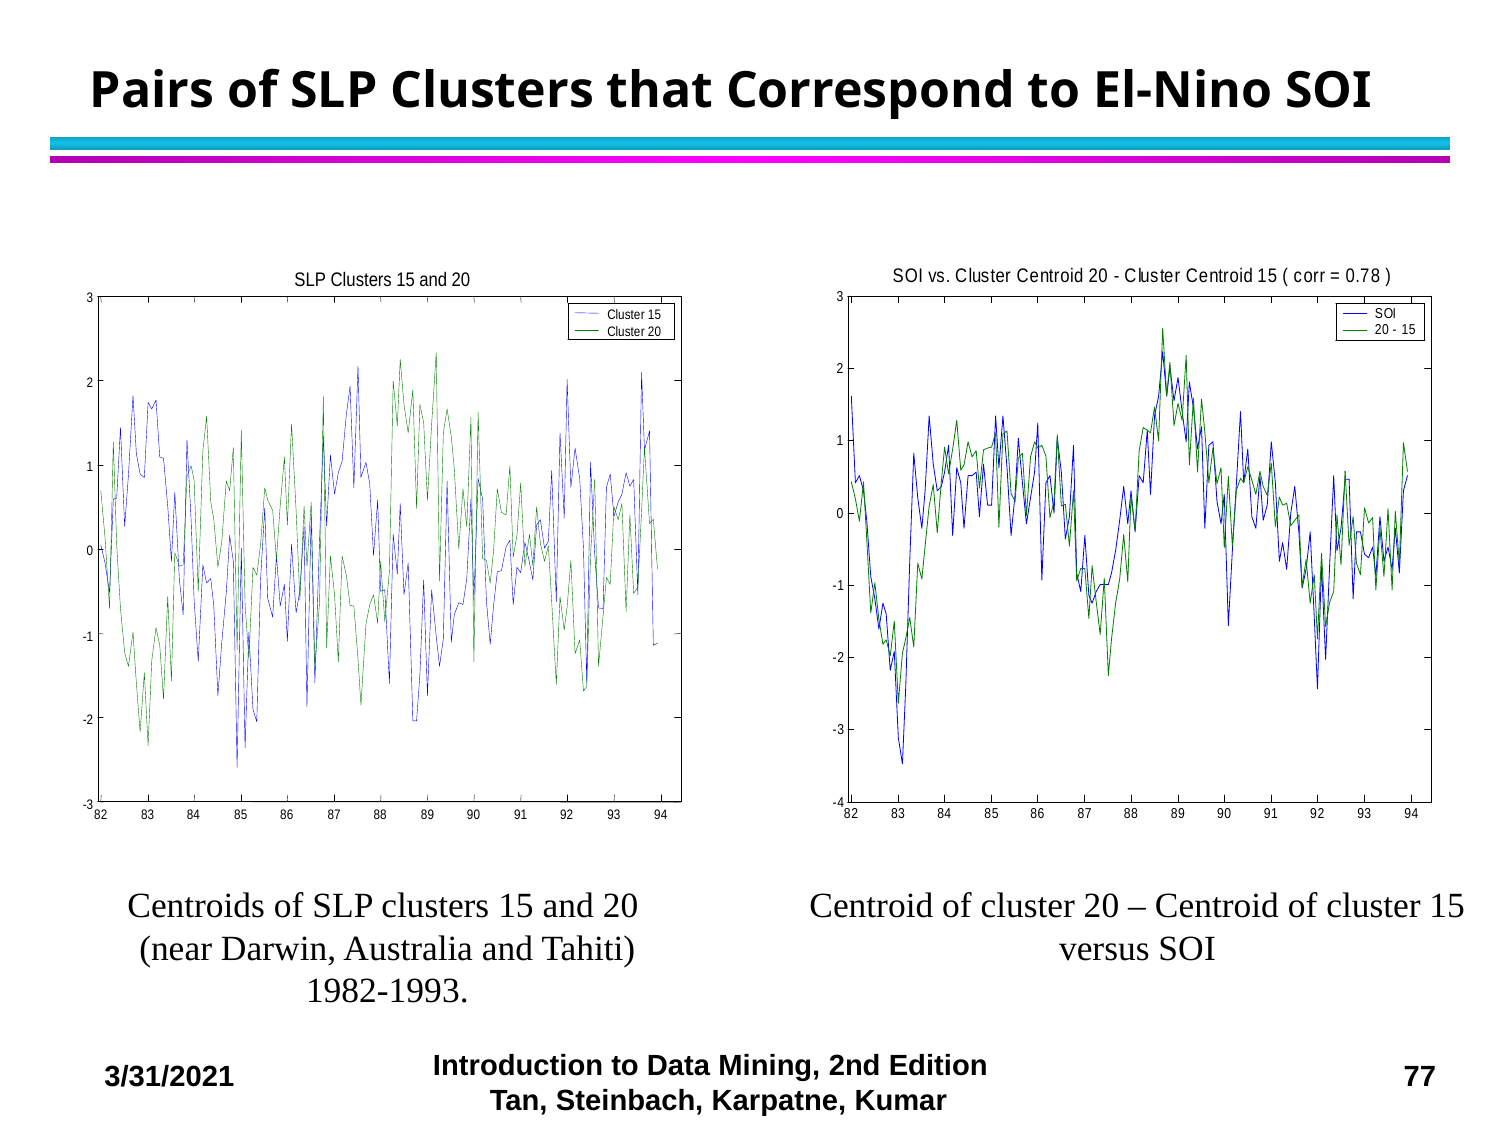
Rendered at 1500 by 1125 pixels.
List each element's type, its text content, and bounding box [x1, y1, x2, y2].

text_box Centroid of cluster 20 – Centroid of cluster 15 versus SOI [774, 874, 1500, 986]
title Pairs of SLP Clusters that Correspond to El-Nino SOI [75, 37, 1500, 125]
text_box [0, 249, 728, 851]
text_box Centroids of SLP clusters 15 and 20 (near Darwin, Australia and Tahiti) 1982-1993. [37, 874, 738, 1025]
picture [749, 249, 1478, 851]
